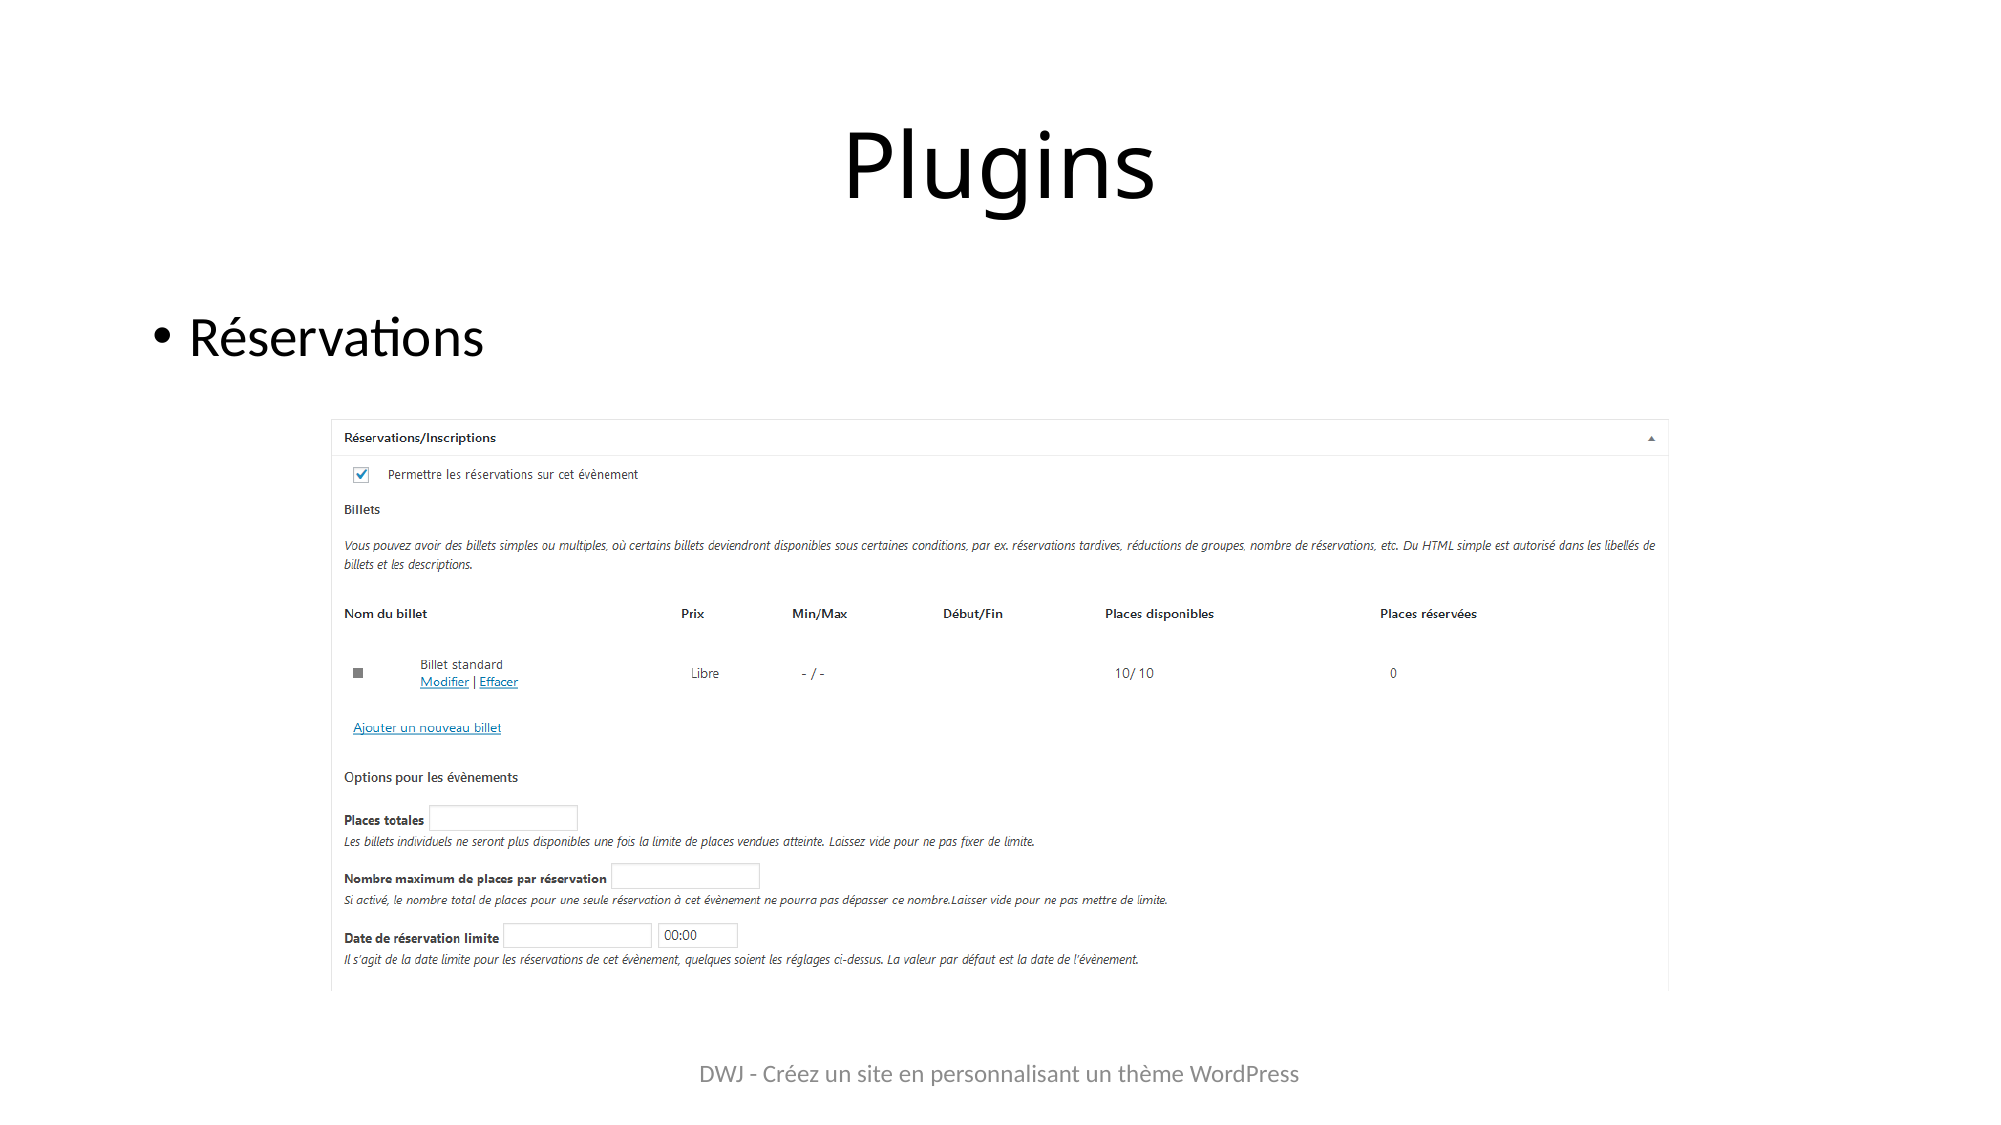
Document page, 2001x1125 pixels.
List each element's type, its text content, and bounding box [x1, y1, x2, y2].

picture [331, 419, 1669, 991]
footer DWJ - Créez un site en personnalisant un thème WordPress [662, 1042, 1338, 1103]
title Plugins [137, 59, 1863, 278]
list Réservations [137, 299, 1863, 377]
